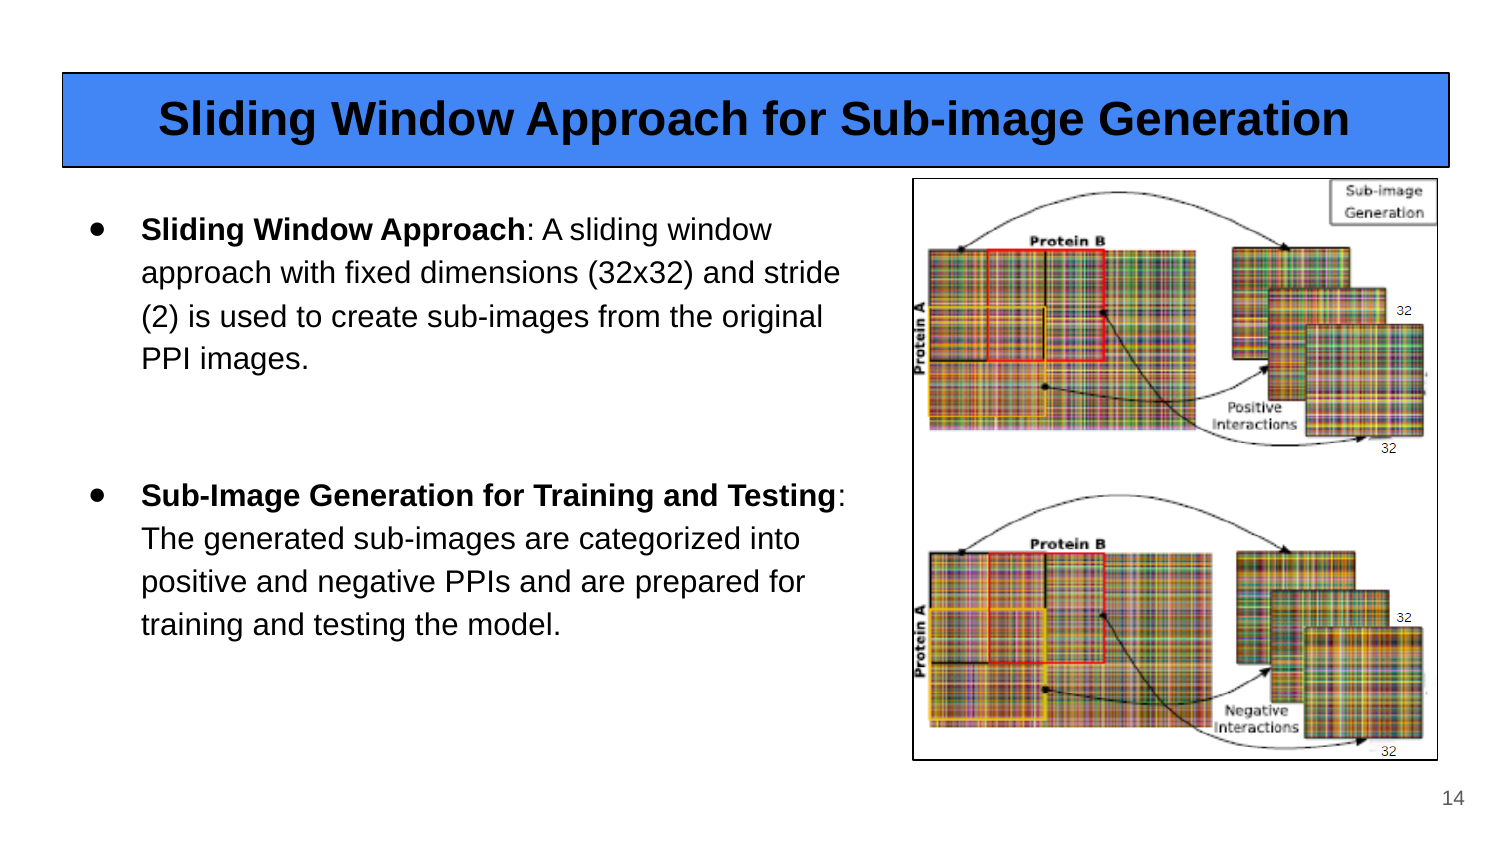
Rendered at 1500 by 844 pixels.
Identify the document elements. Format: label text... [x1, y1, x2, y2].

list Sliding Window Approach: A sliding window approach with fixed dimensions (32x32) and stride (2) is used to create sub-images from the original PPI images. Sub-Image Generation for Training and Testing: The generated sub-images are categorized into positive and negative PPIs and are prepared for training and testing the model. [51, 189, 879, 750]
slide_number 14 [1389, 764, 1480, 830]
title Sliding Window Approach for Sub-image Generation [62, 72, 1449, 167]
picture [913, 178, 1438, 760]
